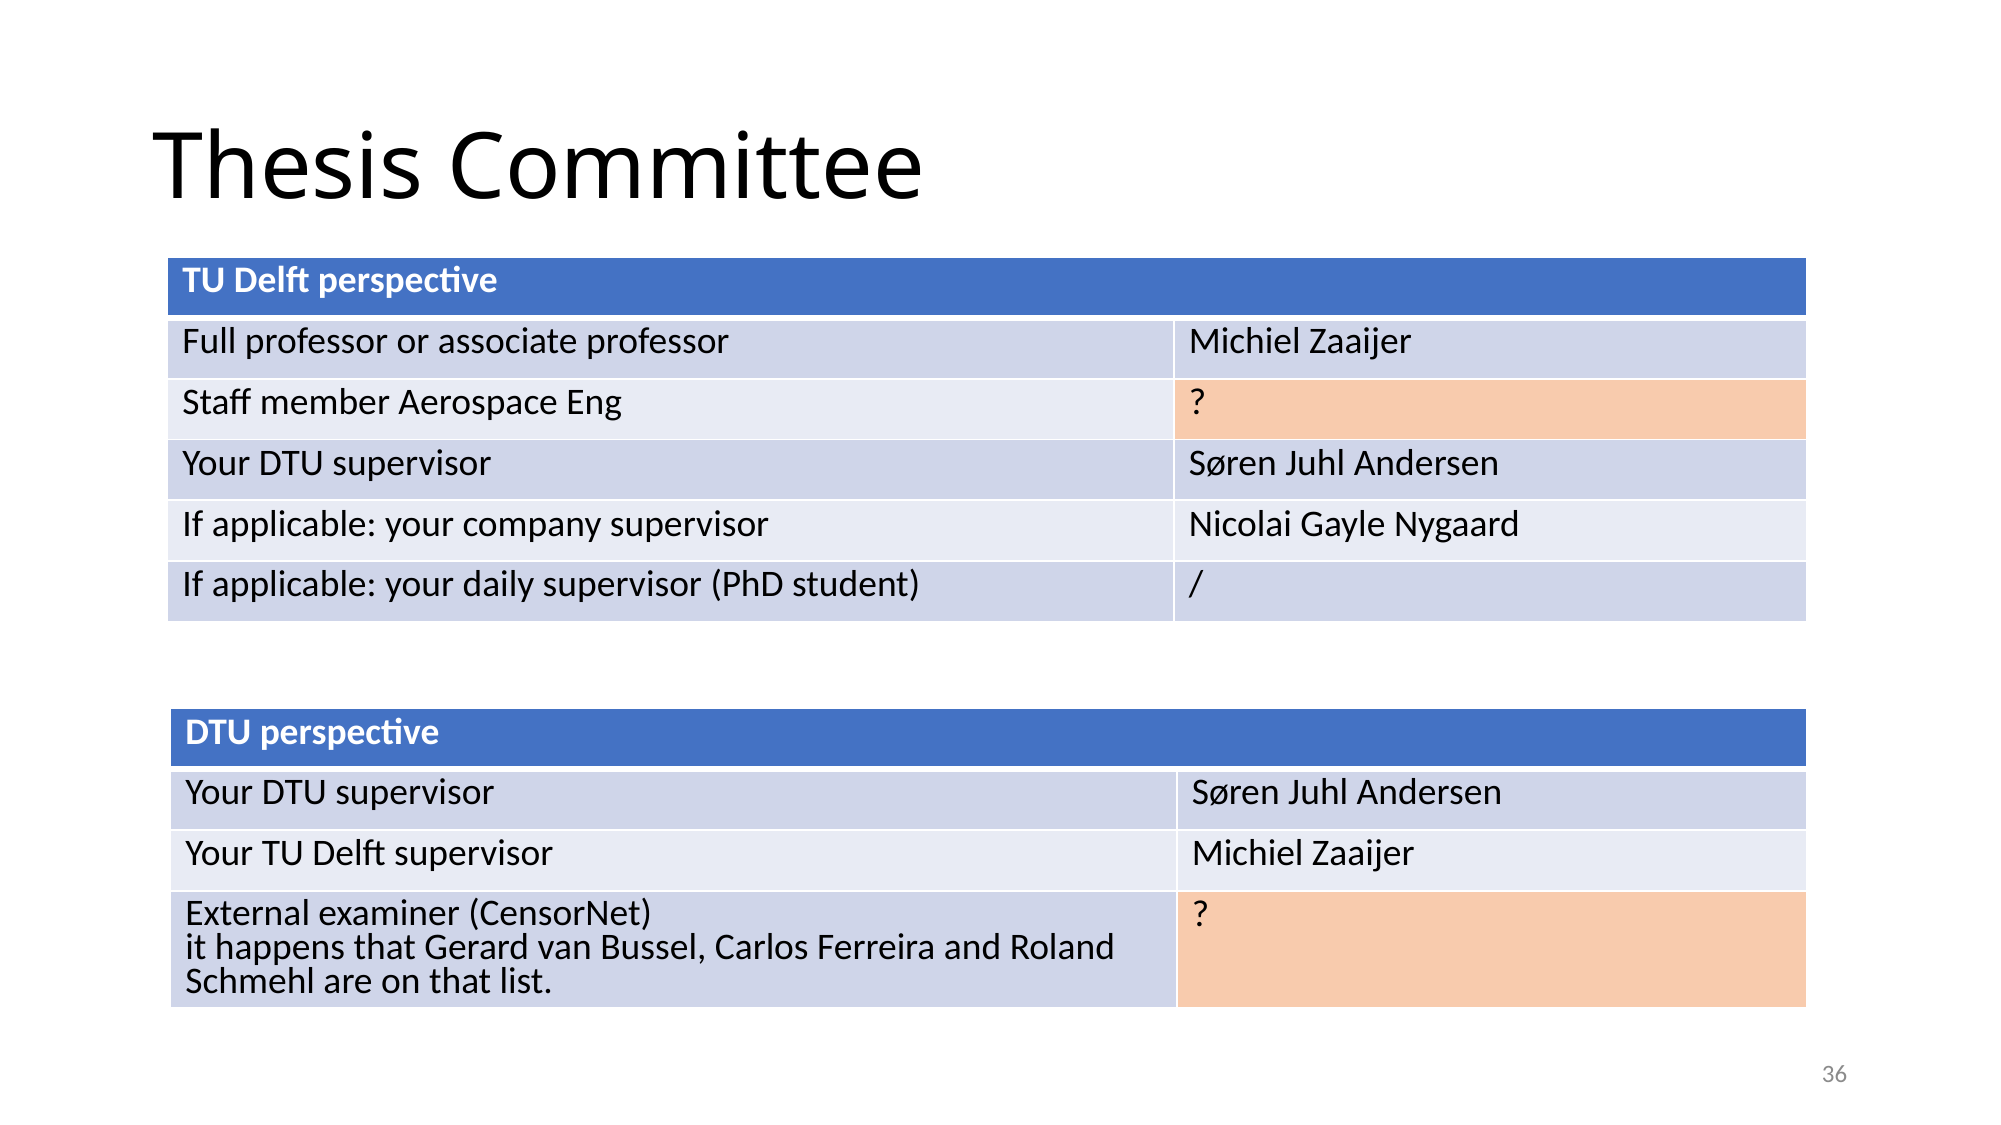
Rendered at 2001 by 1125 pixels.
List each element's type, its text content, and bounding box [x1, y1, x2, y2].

table_cell Michiel Zaaijer [1175, 321, 1806, 378]
table_cell If applicable: your company supervisor [168, 501, 1173, 560]
slide_number 36 [1412, 1042, 1863, 1103]
title Thesis Committee [137, 59, 1863, 278]
table_cell / [1175, 562, 1806, 621]
table_cell Søren Juhl Andersen [1178, 772, 1806, 829]
table_cell Your DTU supervisor [168, 440, 1173, 499]
table_cell Nicolai Gayle Nygaard [1175, 501, 1806, 560]
table_cell External examiner (CensorNet) it happens that Gerard van Bussel, Carlos Ferreira and Roland Schmehl are on that list. [171, 892, 1176, 1007]
table_cell Staff member Aerospace Eng [168, 380, 1173, 439]
table_cell Søren Juhl Andersen [1175, 440, 1806, 499]
table_cell ? [1175, 380, 1806, 439]
table_header TU Delft perspective [168, 258, 1806, 315]
table_cell Your TU Delft supervisor [171, 831, 1176, 890]
table_header DTU perspective [171, 709, 1806, 766]
table_cell Your DTU supervisor [171, 772, 1176, 829]
table_cell Full professor or associate professor [168, 321, 1173, 378]
table_cell If applicable: your daily supervisor (PhD student) [168, 562, 1173, 621]
table_cell ? [1178, 892, 1806, 1007]
table_cell Michiel Zaaijer [1178, 831, 1806, 890]
